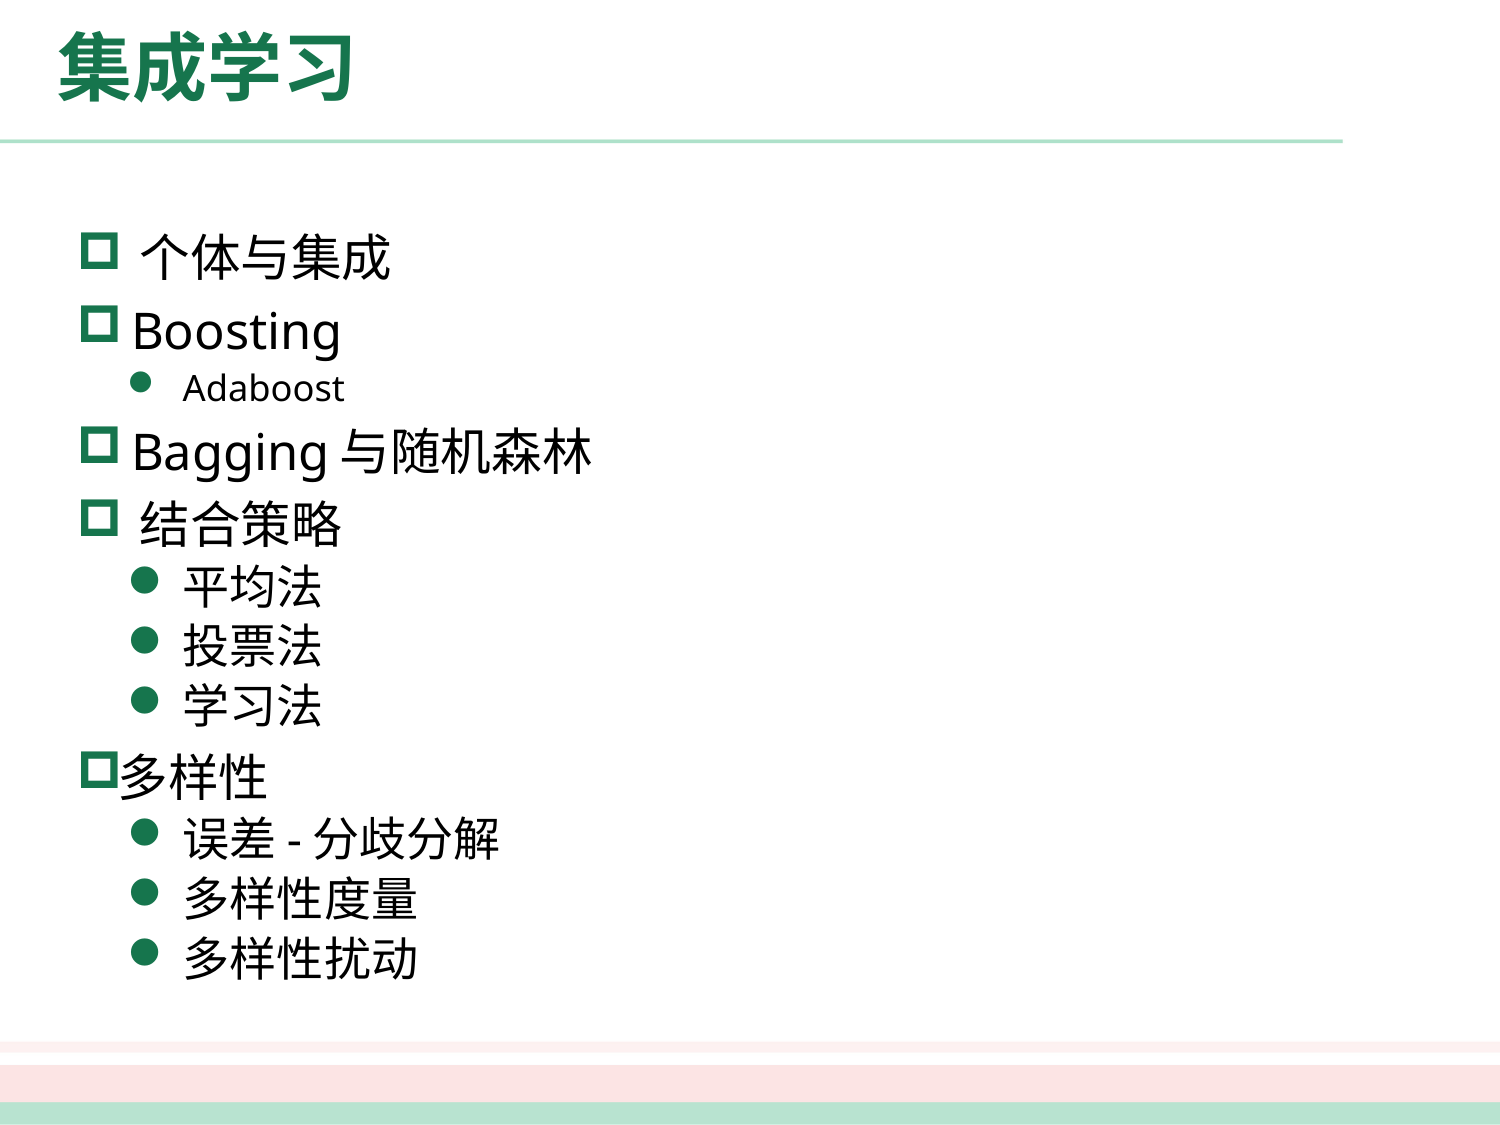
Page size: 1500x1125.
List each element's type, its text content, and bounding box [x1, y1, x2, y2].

picture [0, 0, 1500, 1125]
list 个体与集成 Boosting Adaboost Bagging与随机森林 结合策略 平均法 投票法 学习法 多样性 误差-分歧分解 多样性度量 多样性扰动 [61, 146, 1476, 996]
title 集成学习 [42, 7, 1337, 135]
